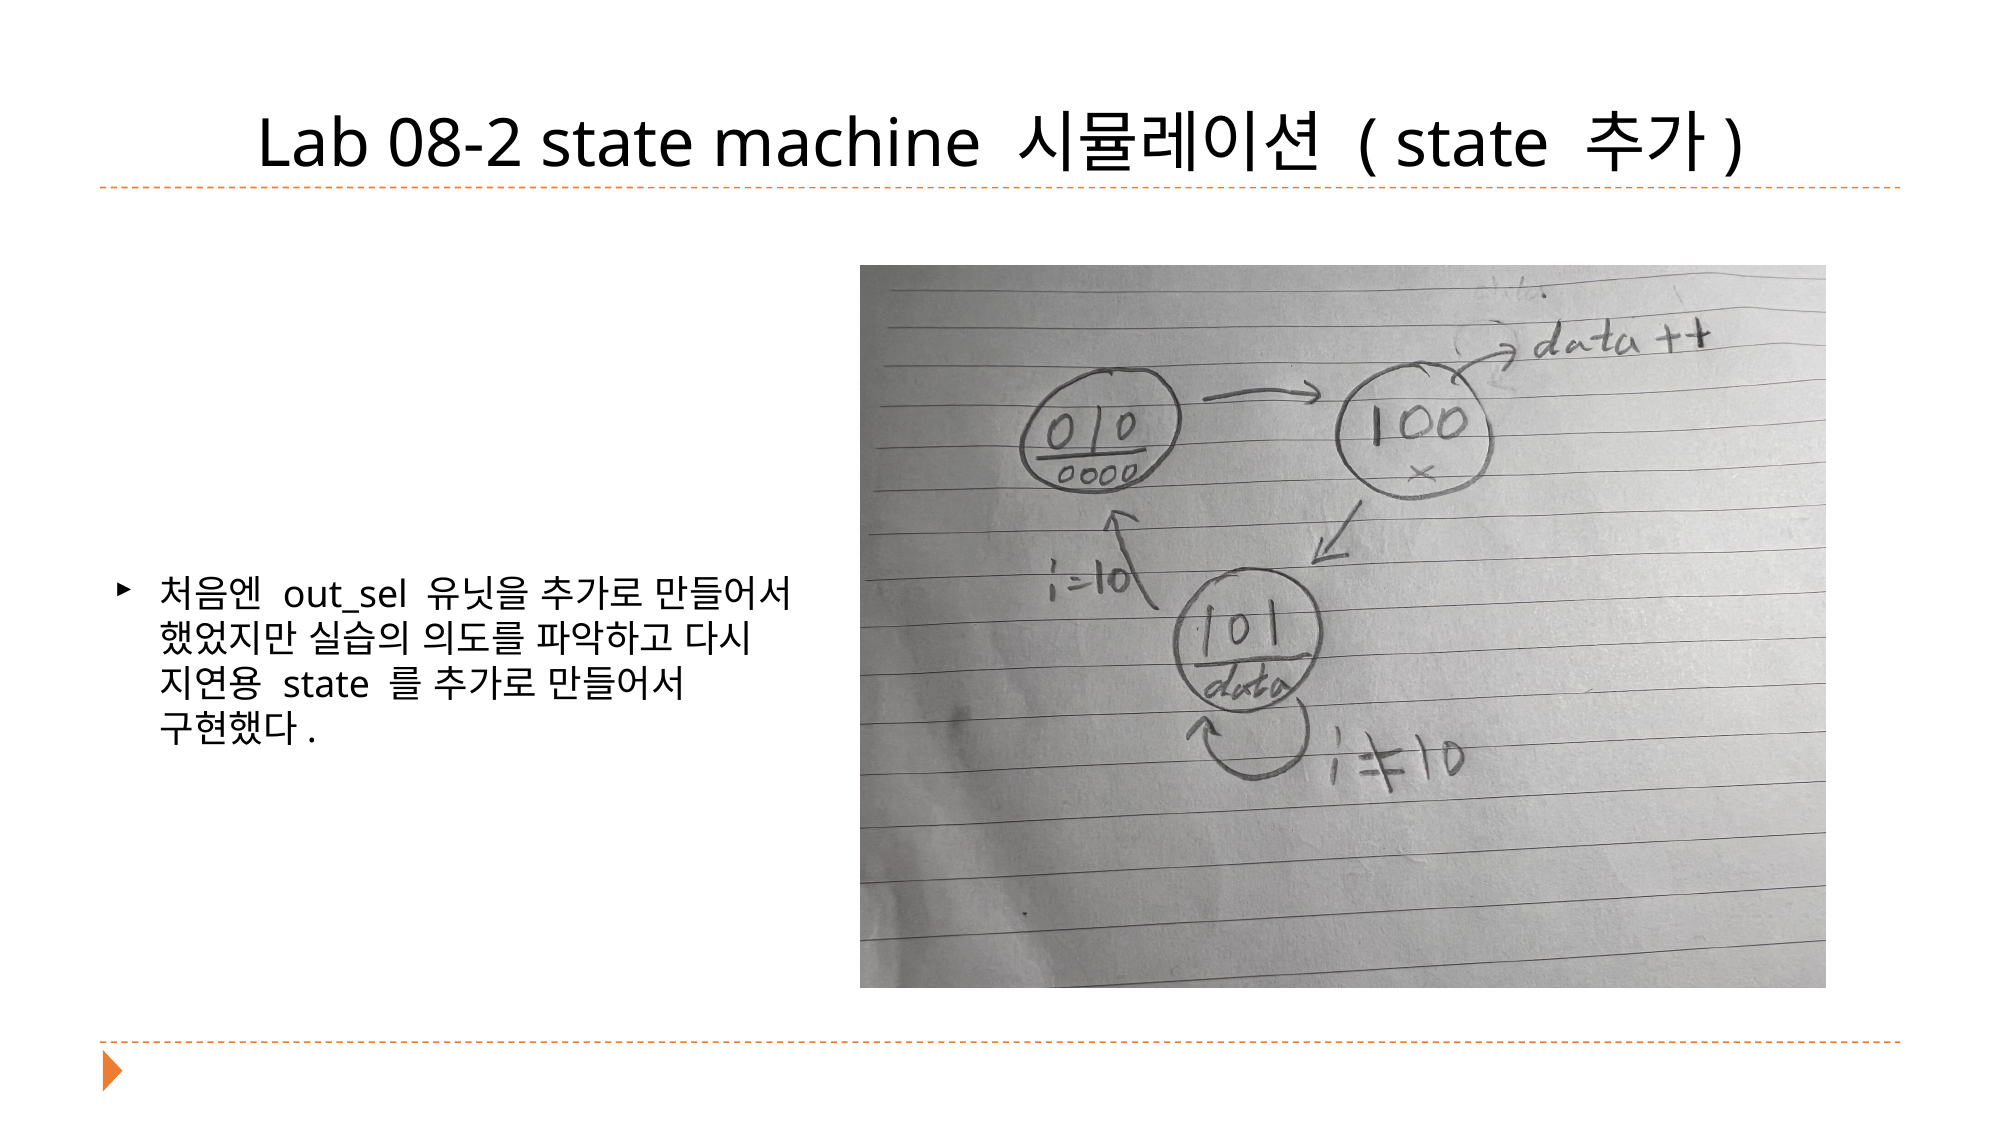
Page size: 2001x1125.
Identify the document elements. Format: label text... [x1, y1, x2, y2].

title Lab 08-2 state machine 시뮬레이션 ( state 추가) [99, 24, 1901, 188]
list 처음엔 out_sel 유닛을 추가로 만들어서 했었지만 실습의 의도를 파악하고 다시 지연용 state 를 추가로 만들어서 구현했다. [99, 562, 813, 826]
picture [860, 265, 1826, 988]
